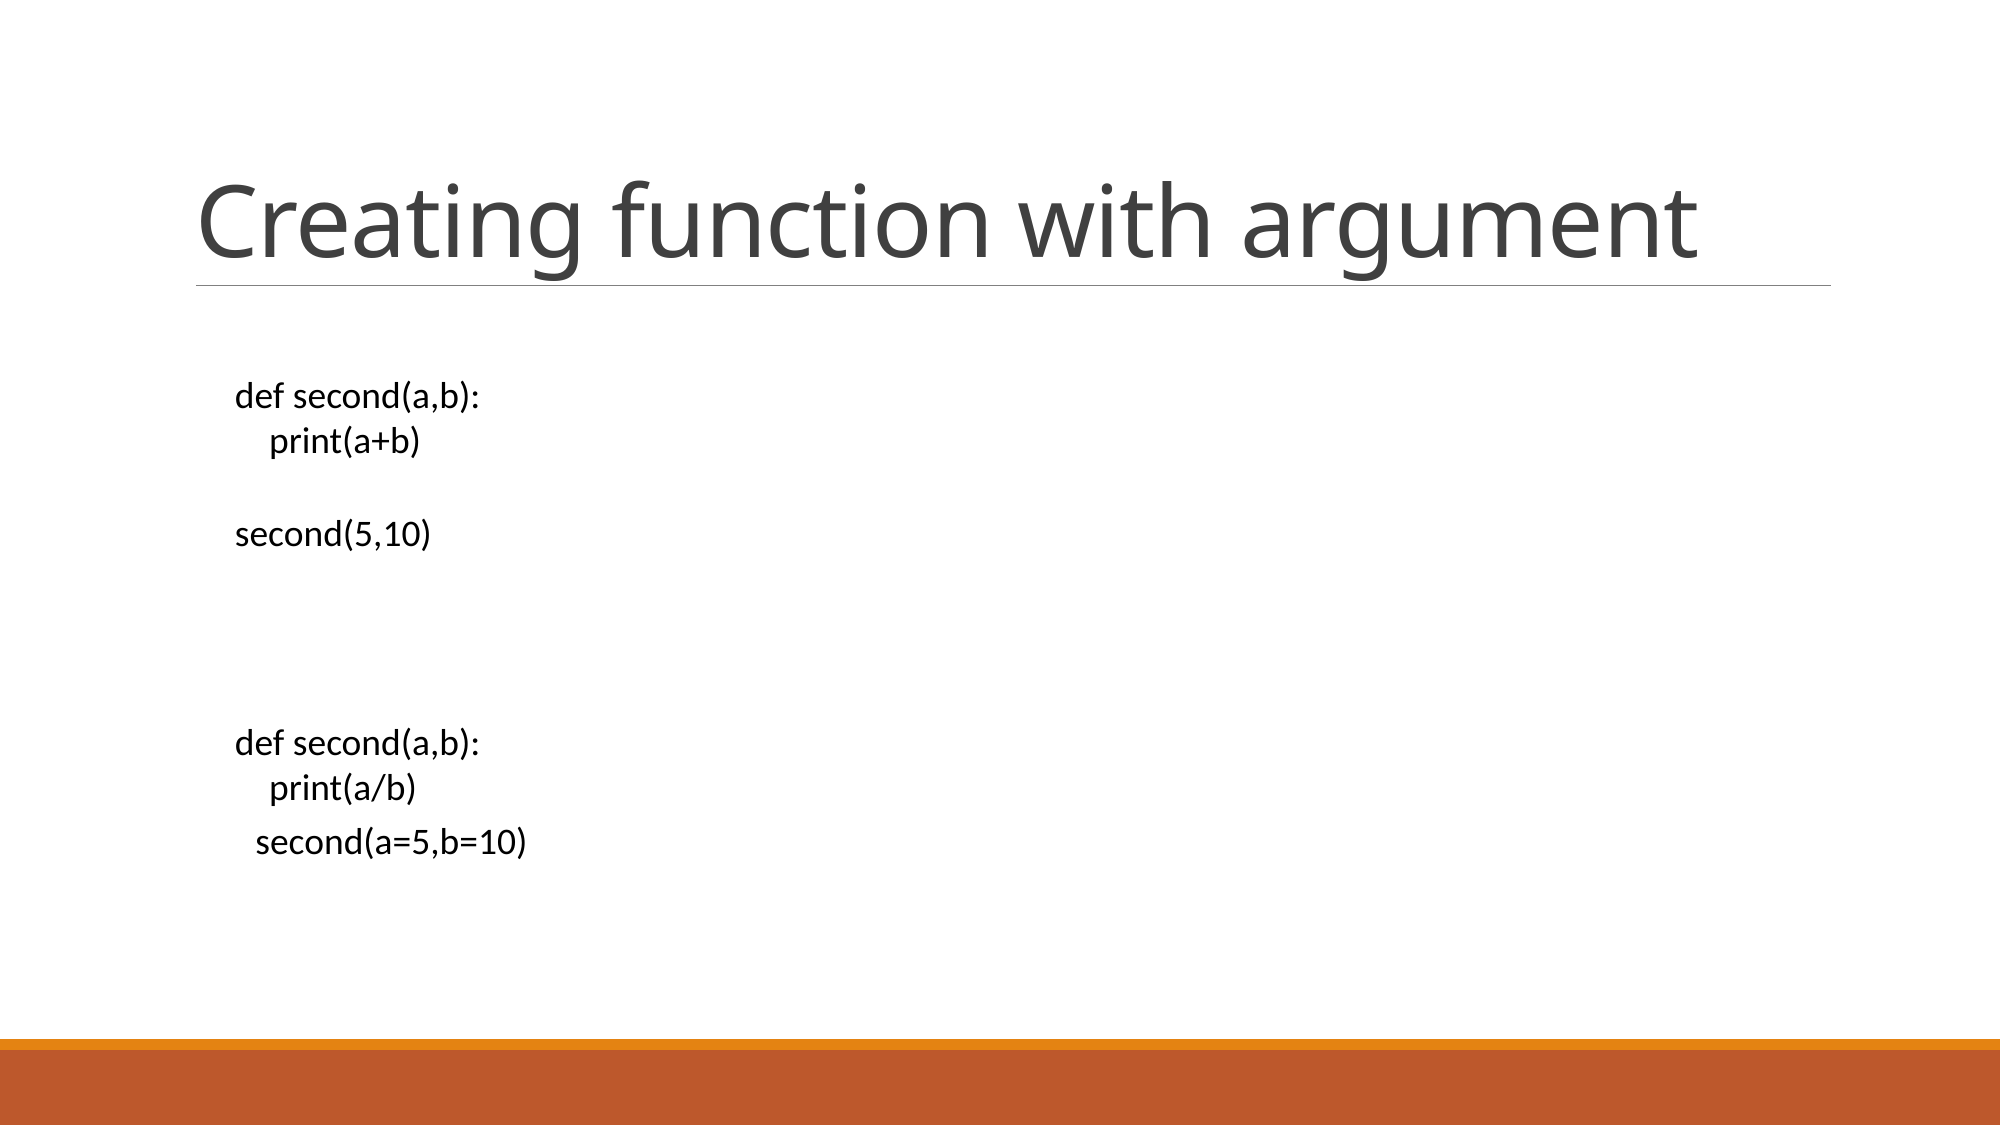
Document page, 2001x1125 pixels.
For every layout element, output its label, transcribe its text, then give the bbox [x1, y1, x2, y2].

text_box def second(a,b): print(a/b) [220, 710, 1221, 816]
text_box second(a=5,b=10) [240, 809, 1241, 870]
text_box def second(a,b): print(a+b) [220, 364, 1221, 469]
title Creating function with argument [180, 47, 1830, 285]
text_box second(5,10) [220, 501, 1221, 562]
